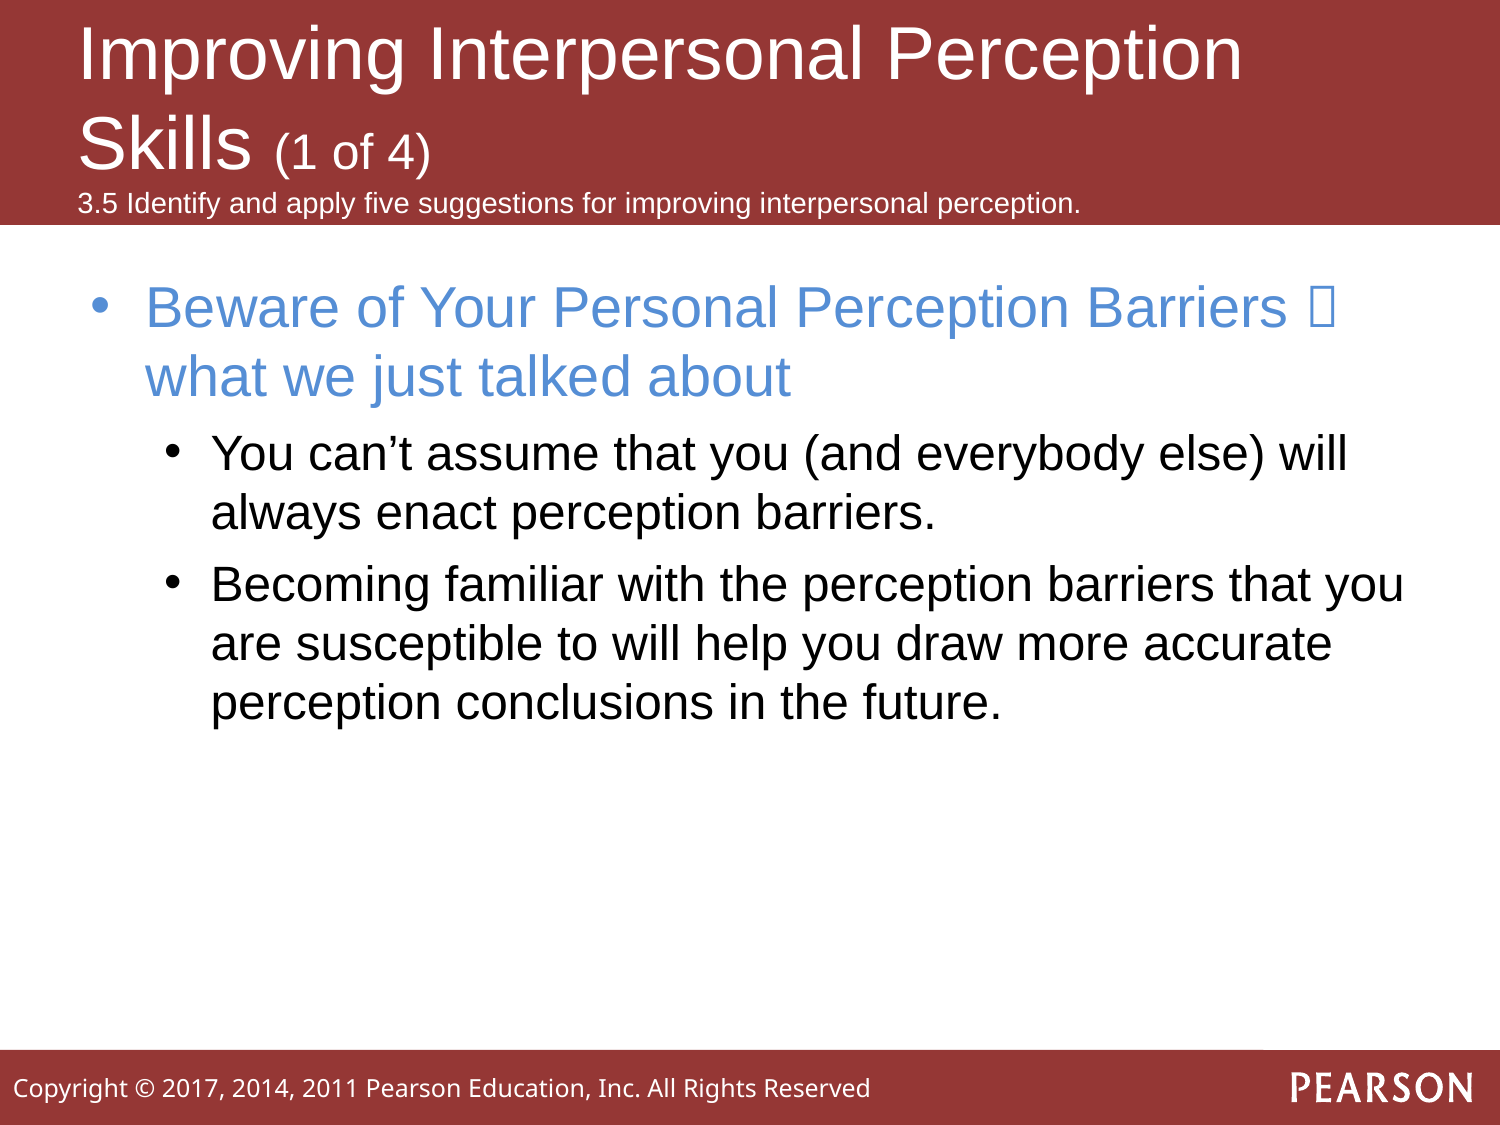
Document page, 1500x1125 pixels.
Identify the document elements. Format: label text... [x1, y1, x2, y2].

list Beware of Your Personal Perception Barriers  what we just talked about You can’t assume that you (and everybody else) will always enact perception barriers. Becoming familiar with the perception barriers that you are susceptible to will help you draw more accurate perception conclusions in the future. [75, 262, 1425, 738]
title Improving Interpersonal Perception Skills (1 of 4) 3.5 Identify and apply five suggestions for improving interpersonal perception. [62, 0, 1413, 238]
